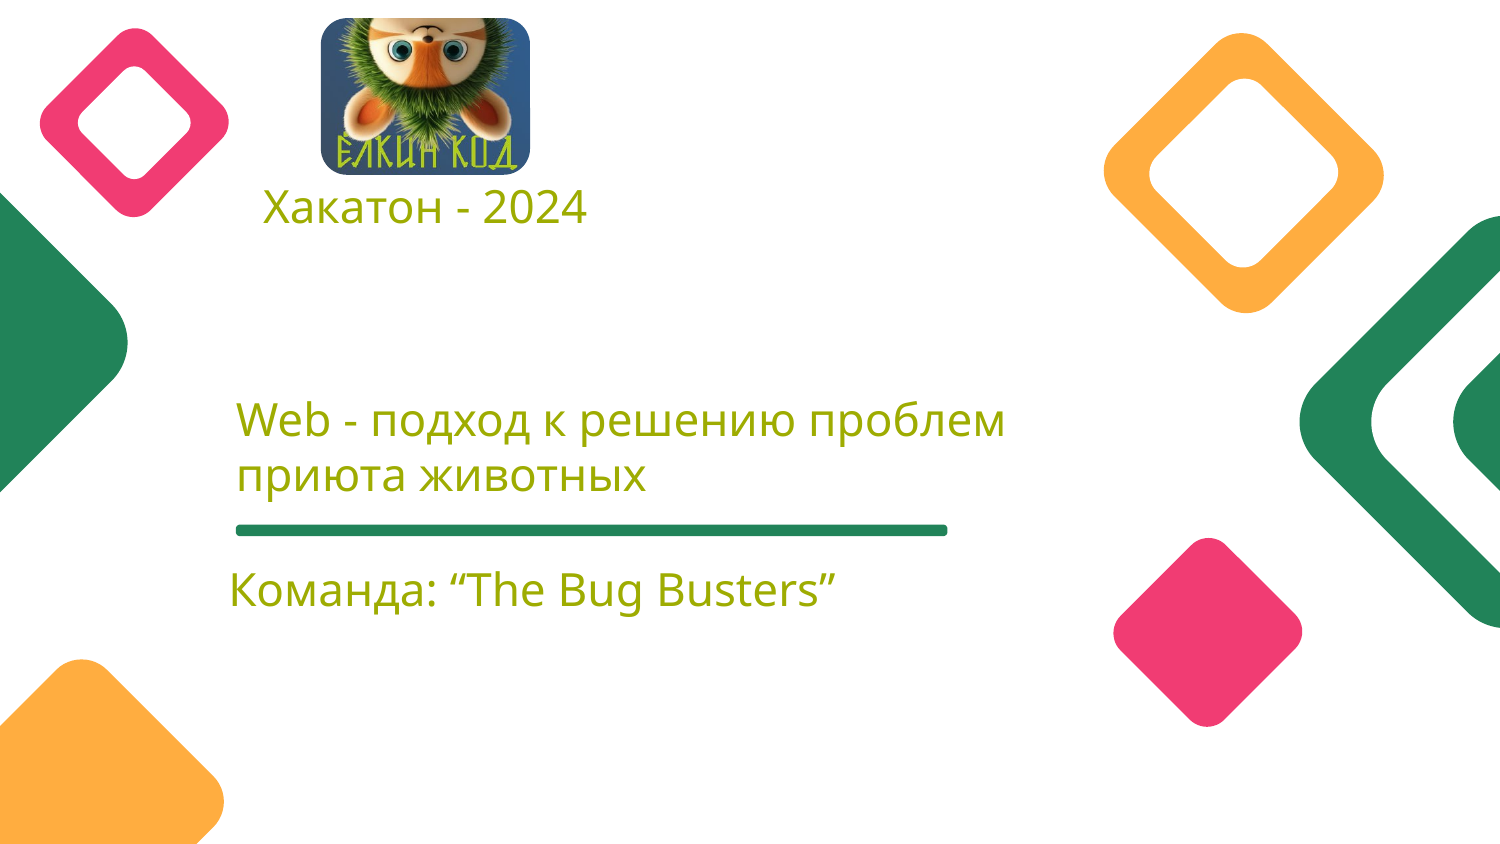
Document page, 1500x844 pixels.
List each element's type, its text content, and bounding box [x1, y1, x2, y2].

text_box [1103, 33, 1384, 314]
text_box [77, 66, 191, 180]
text_box [1371, 270, 1500, 573]
text_box [0, 192, 128, 493]
text_box [1149, 78, 1339, 268]
text_box [39, 28, 229, 218]
text_box [0, 659, 224, 844]
text_box [1453, 352, 1500, 491]
text_box [1299, 216, 1500, 628]
picture [320, 17, 531, 176]
text_box [238, 527, 945, 533]
text_box Хакатон - 2024 [179, 162, 672, 248]
text_box Web - подход к решению проблем приюта животных [220, 375, 1057, 516]
text_box Команда: “The Bug Busters” [206, 545, 859, 631]
text_box [1113, 537, 1303, 727]
